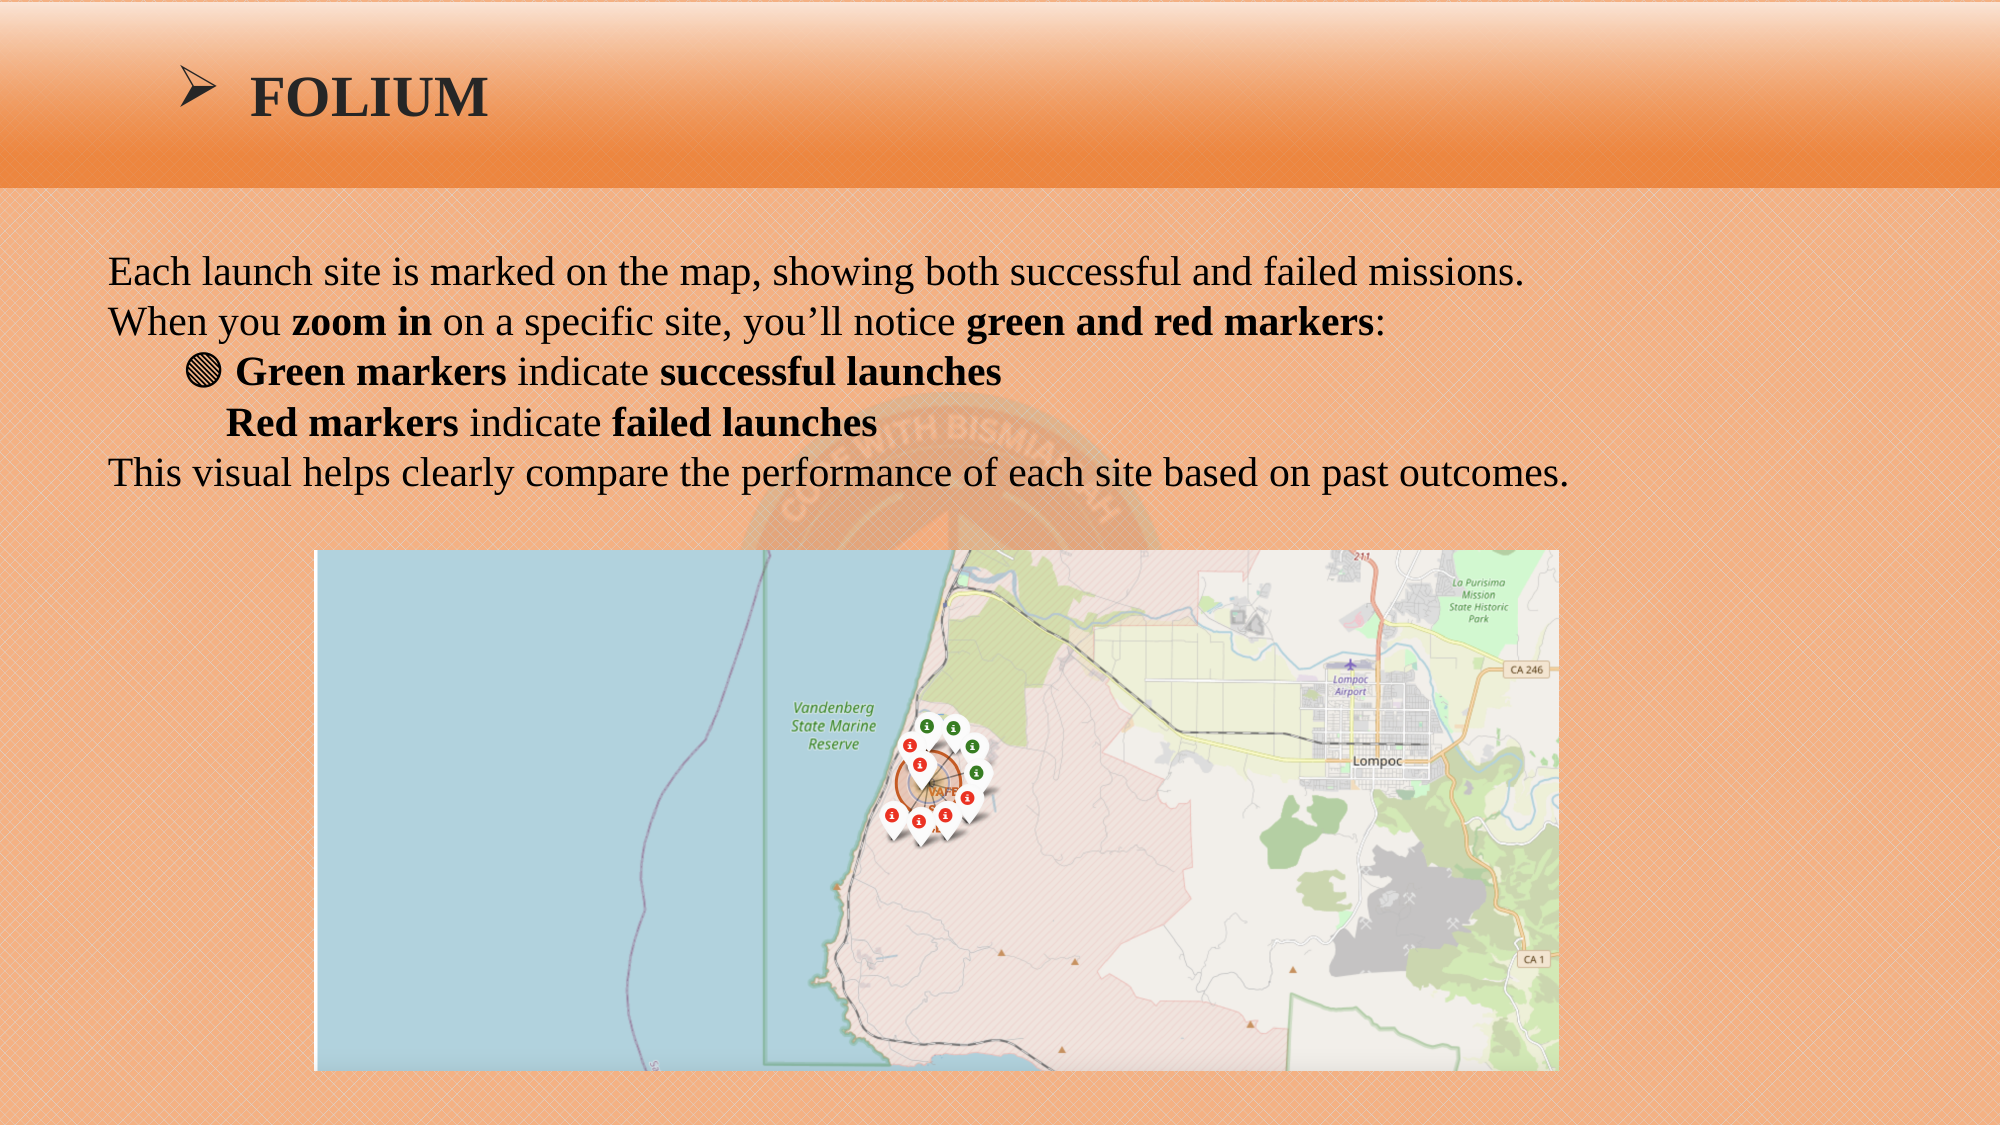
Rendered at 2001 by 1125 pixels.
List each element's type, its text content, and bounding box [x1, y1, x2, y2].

text_box FOLIUM [160, 38, 702, 157]
text_box [0, 2, 2000, 189]
picture [314, 392, 1559, 1071]
text_box Each launch site is marked on the map, showing both successful and failed missions. When you zoom in on a specific site, you’ll notice green and red markers: 🟢 Green markers indicate successful launches 🔴 Red markers indicate failed launches This visual helps clearly compare the performance of each site based on past outcomes. [93, 236, 1810, 702]
